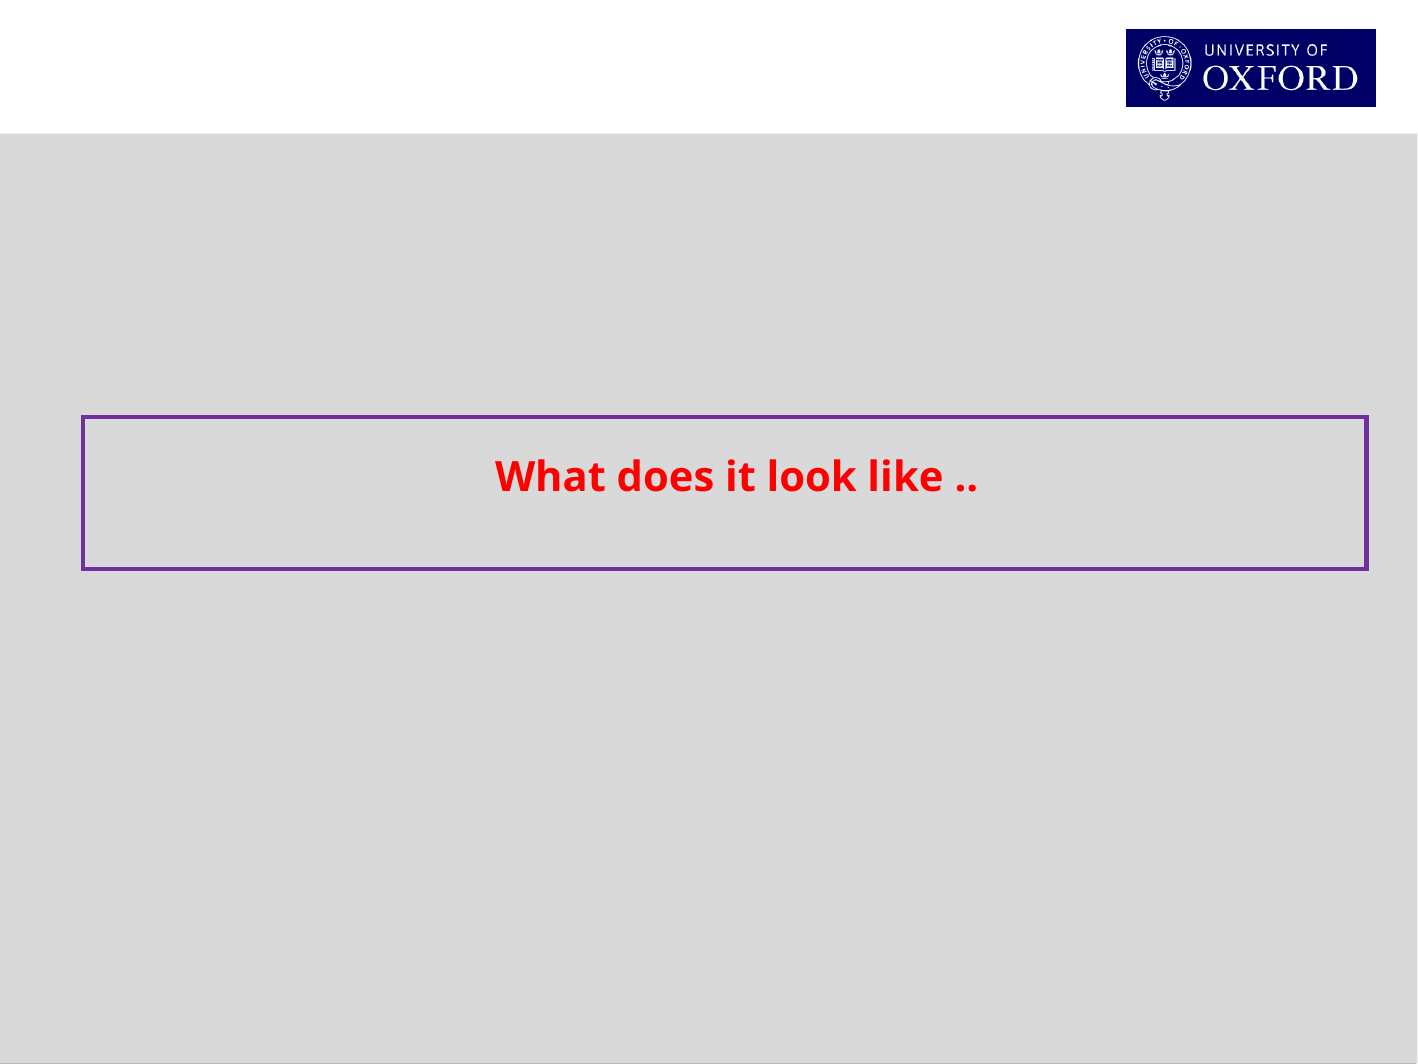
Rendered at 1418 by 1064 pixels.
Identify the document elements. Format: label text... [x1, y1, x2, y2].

text_box [82, 417, 1367, 570]
picture [1126, 29, 1376, 107]
text_box What does it look like .. [146, 442, 1359, 548]
